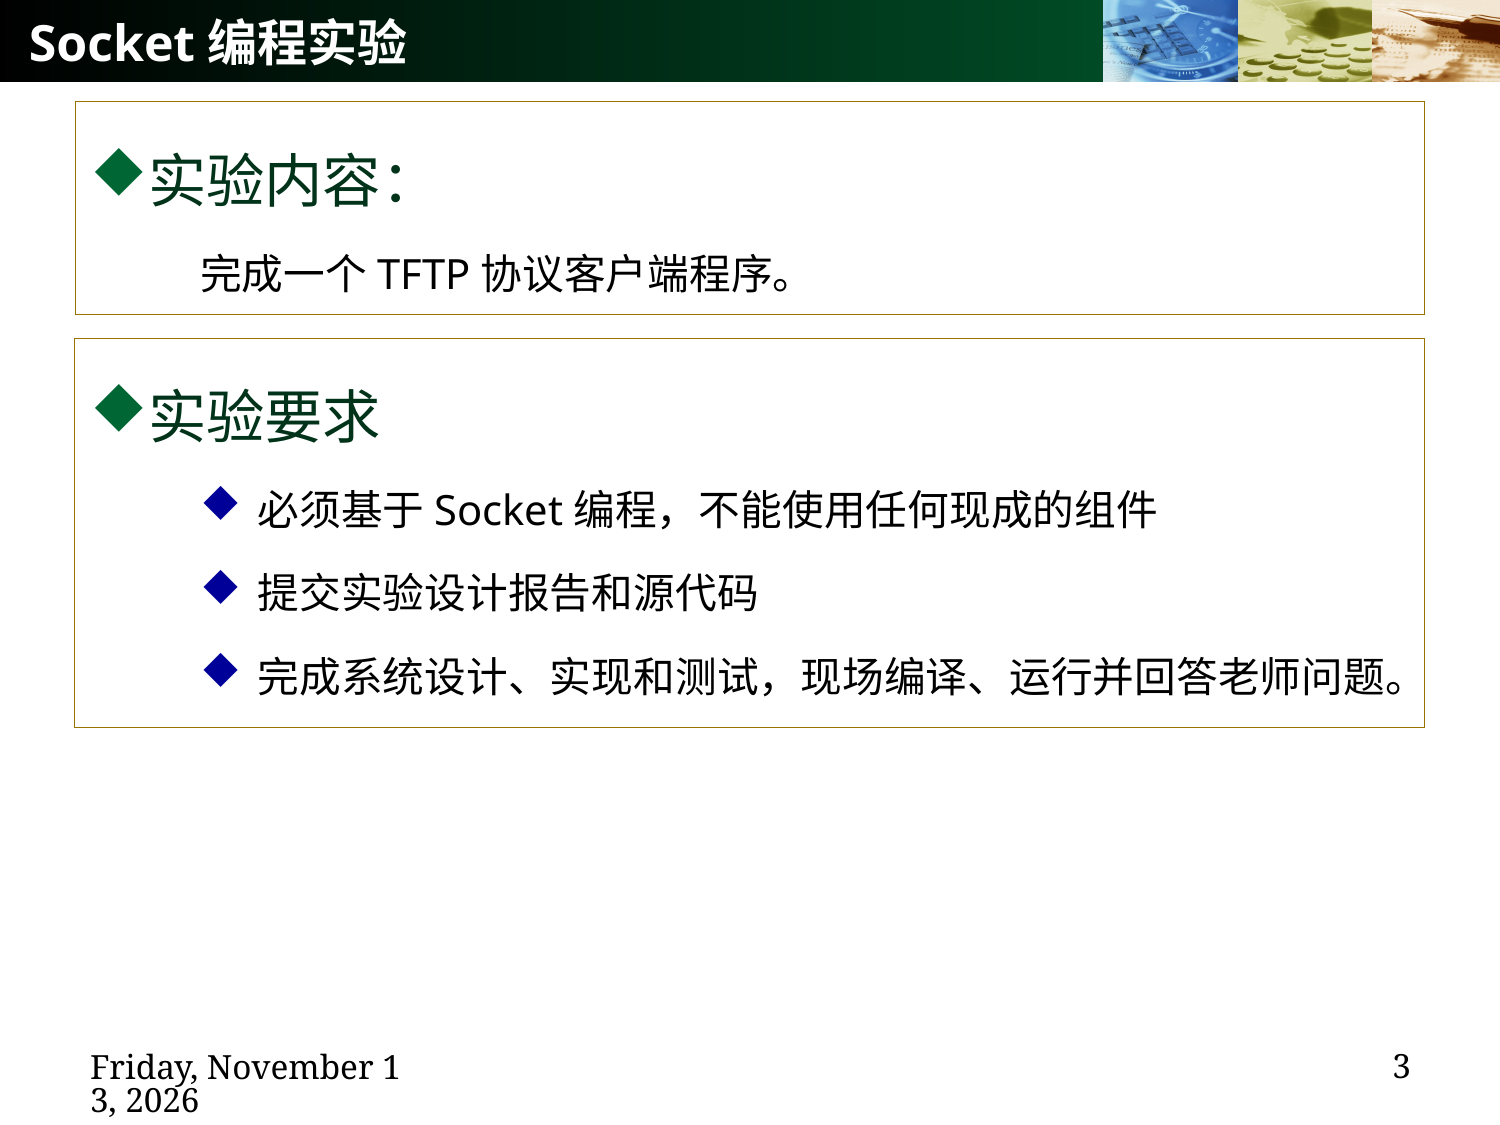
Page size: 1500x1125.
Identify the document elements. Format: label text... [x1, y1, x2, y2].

list 实验内容： 完成一个TFTP协议客户端程序。 [75, 101, 1425, 315]
title Socket编程实验 [13, 11, 1034, 71]
picture [1103, 0, 1500, 82]
footer 3 [950, 1022, 1426, 1099]
text_box 实验要求 必须基于Socket编程，不能使用任何现成的组件 提交实验设计报告和源代码 完成系统设计、实现和测试，现场编译、运行并回答老师问题。 [74, 338, 1425, 728]
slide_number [74, 1023, 426, 1100]
